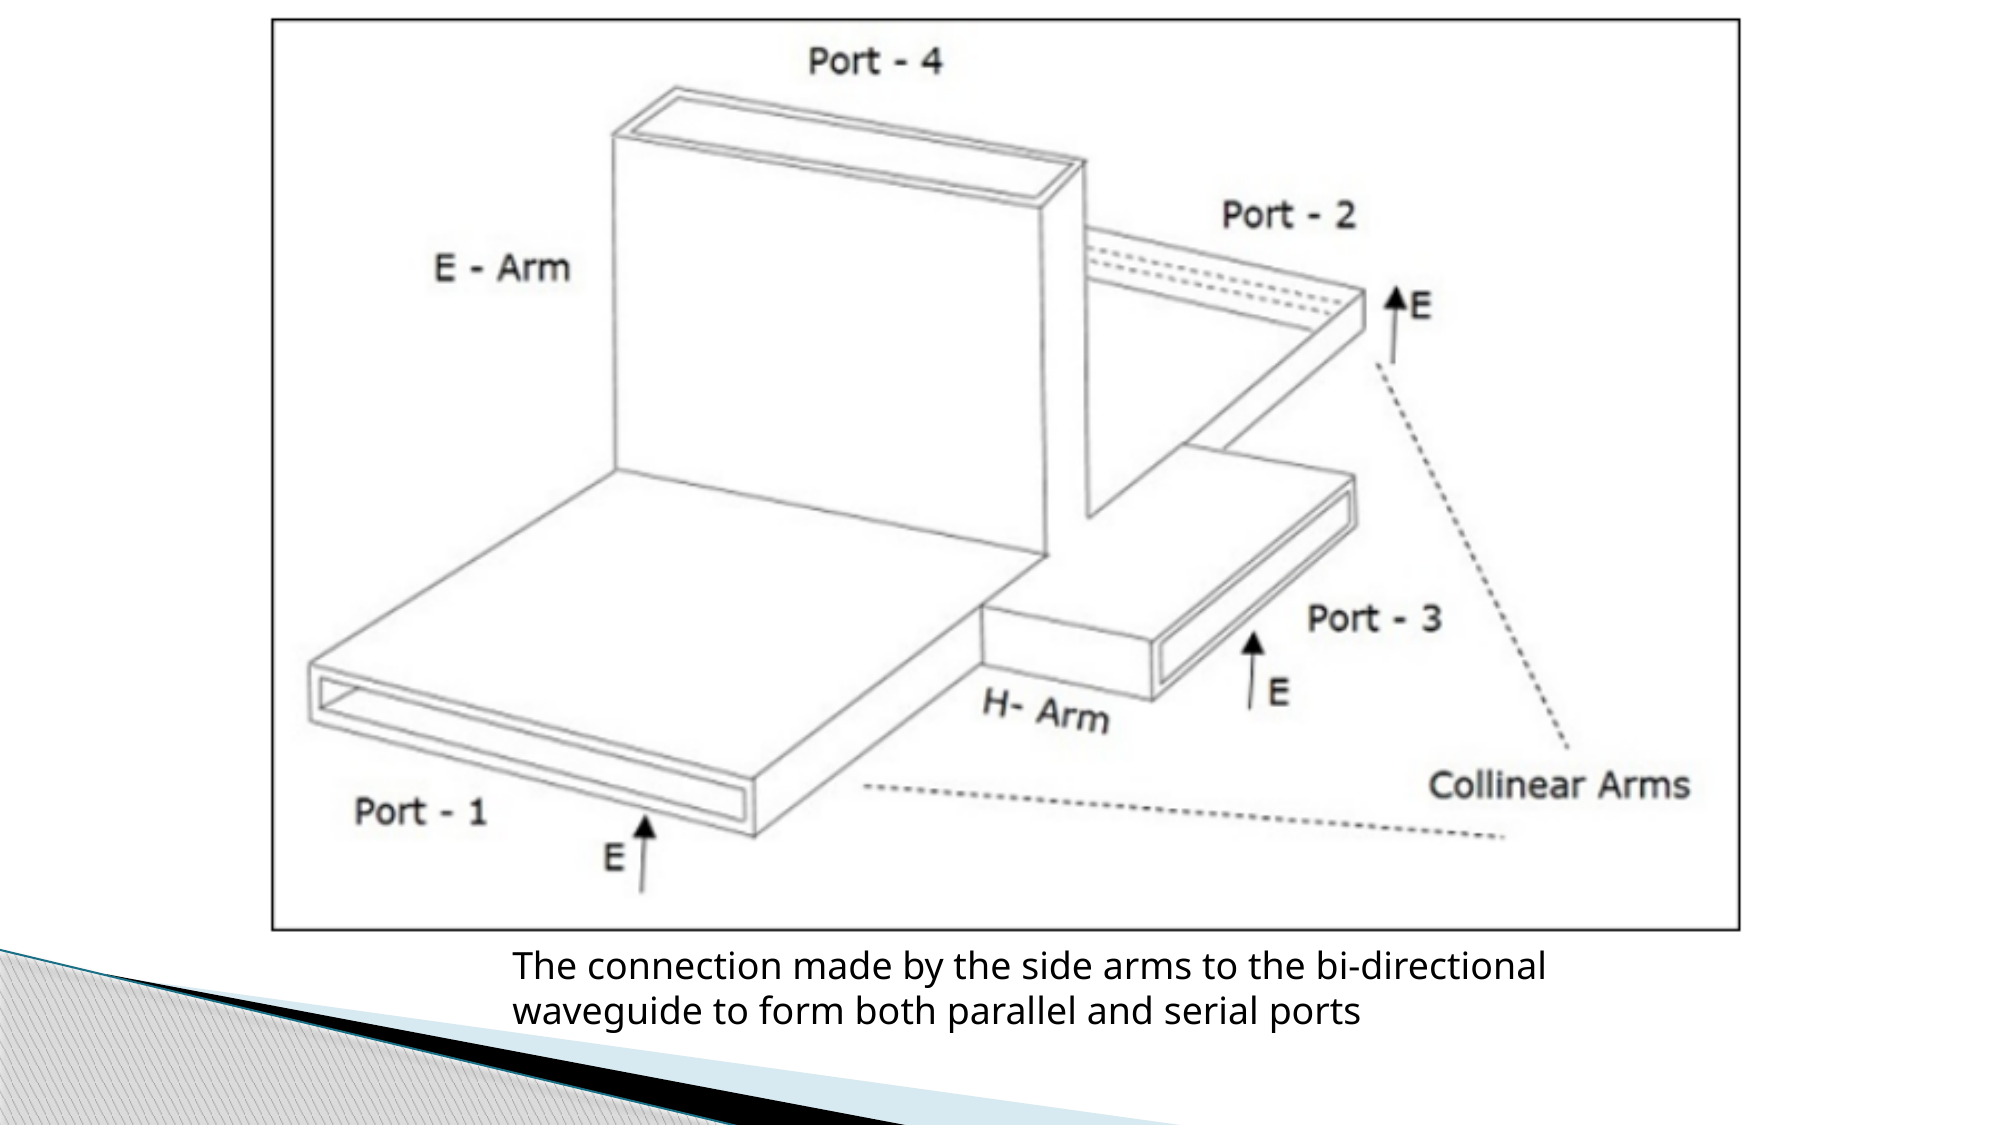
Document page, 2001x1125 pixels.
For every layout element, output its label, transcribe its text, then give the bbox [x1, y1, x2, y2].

picture [254, 0, 1765, 950]
text_box The connection made by the side arms to the bi-directional waveguide to form both parallel and serial ports [497, 961, 1696, 1040]
